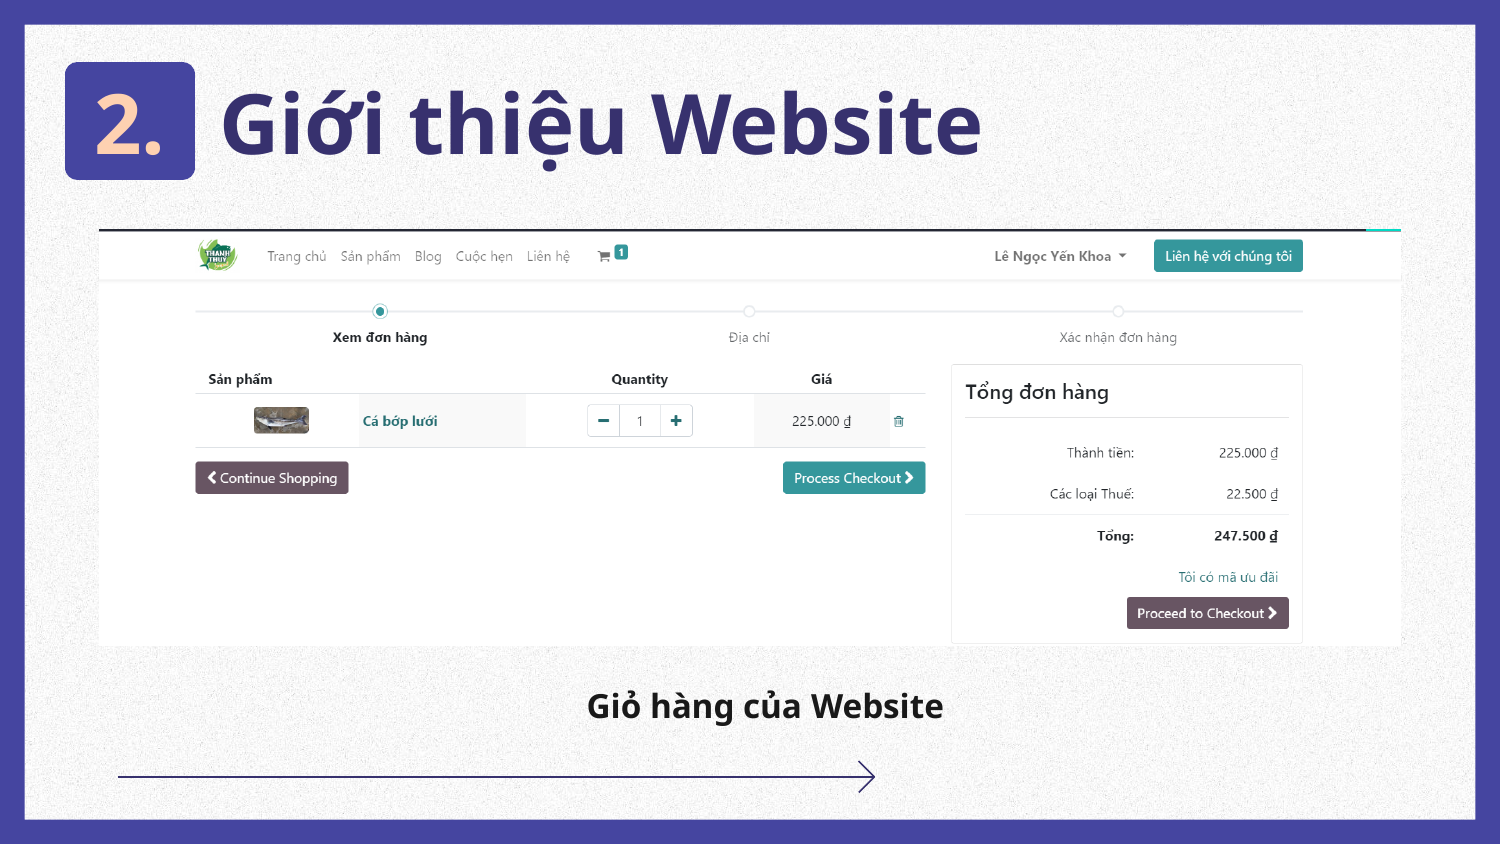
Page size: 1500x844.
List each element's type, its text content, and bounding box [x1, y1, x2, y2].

text_box Giỏ hàng của Website [571, 674, 1283, 844]
title 2. [65, 62, 195, 180]
title Giới thiệu Website [204, 67, 1247, 227]
picture [25, 25, 1475, 819]
